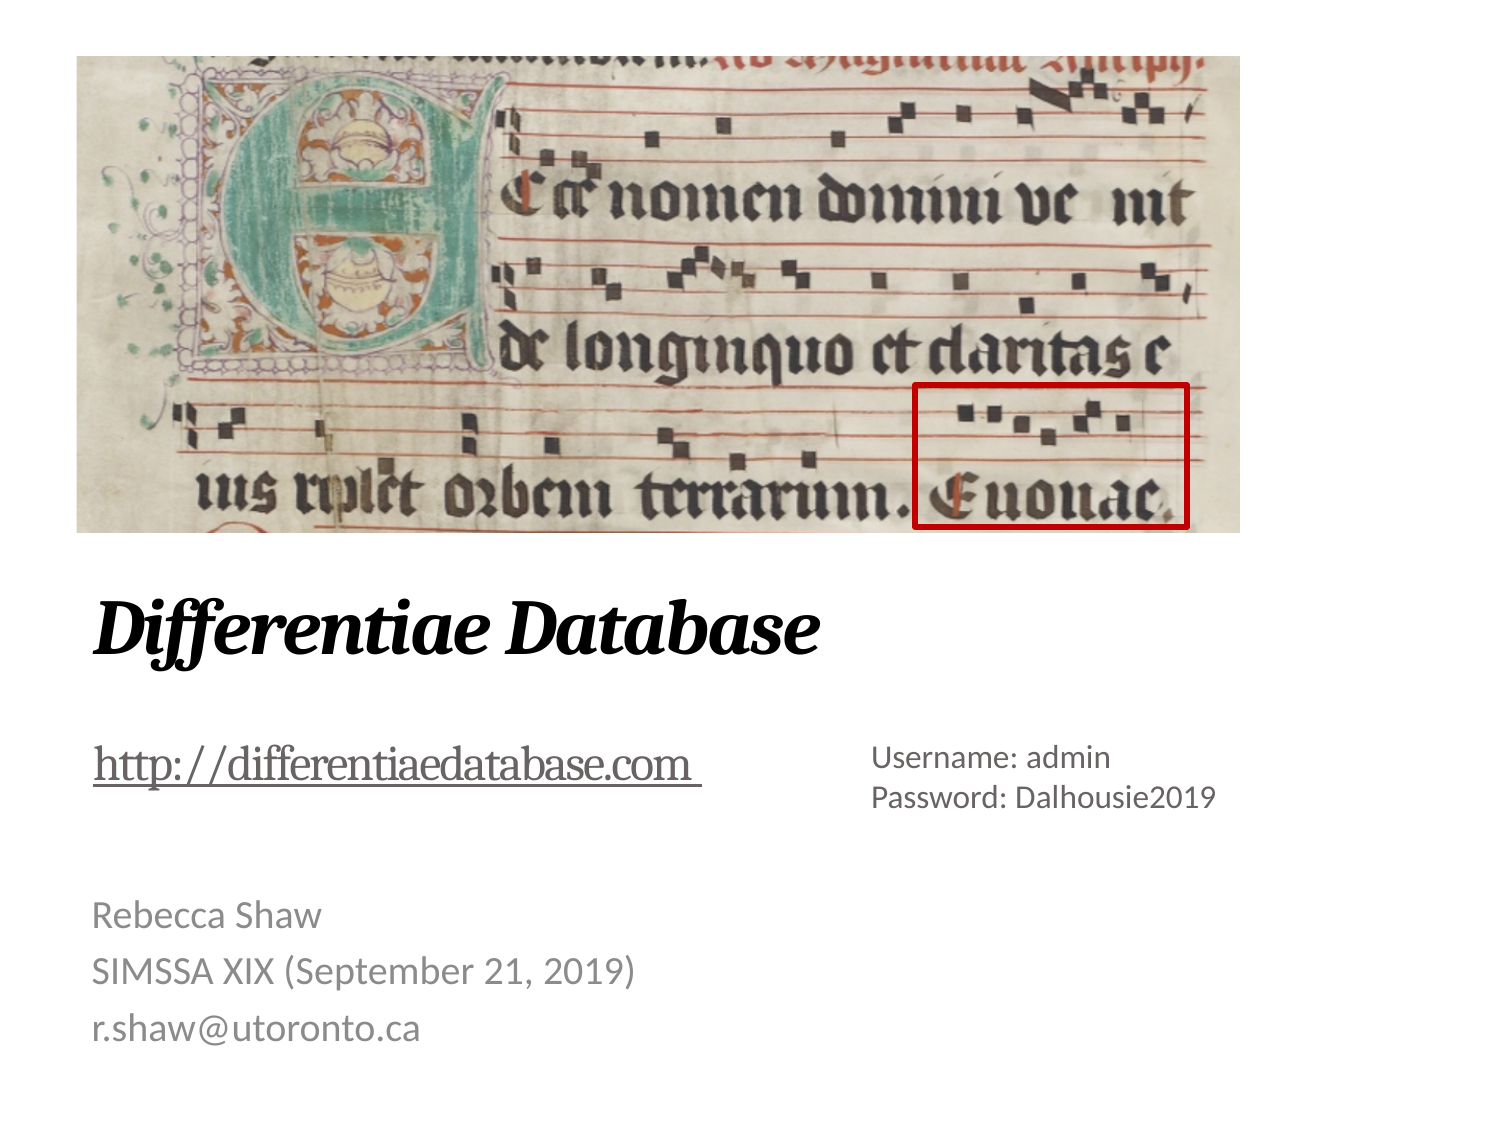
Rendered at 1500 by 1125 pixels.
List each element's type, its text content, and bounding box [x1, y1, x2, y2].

subtitle Rebecca Shaw SIMSSA XIX (September 21, 2019) r.shaw@utoronto.ca [76, 881, 1173, 1057]
text_box Username: admin Password: Dalhousie2019 [856, 728, 1244, 823]
picture [76, 56, 1244, 587]
title Differentiae Database http://differentiaedatabase.com [78, 491, 1390, 858]
